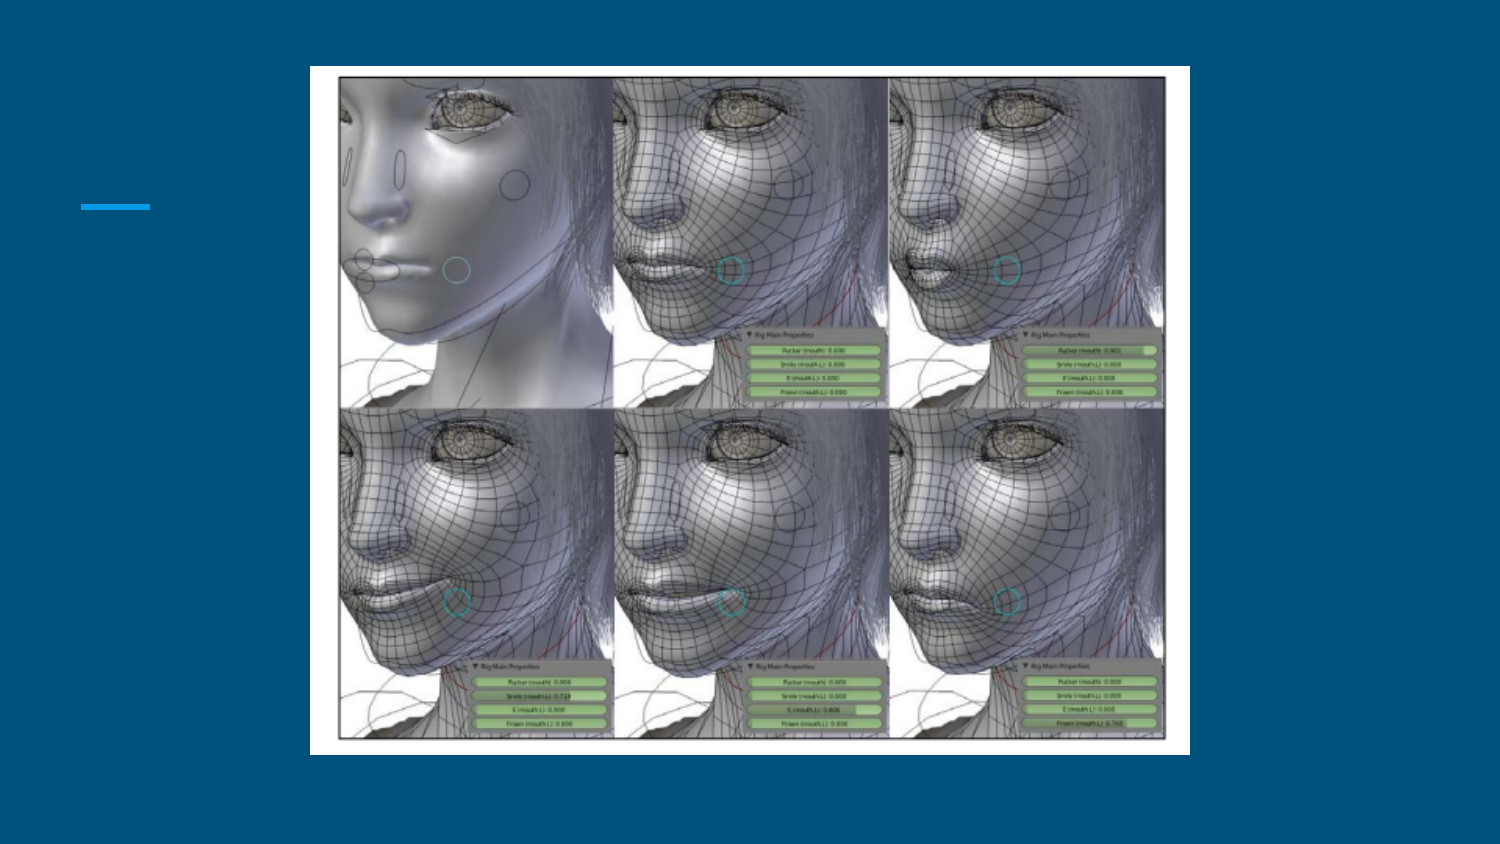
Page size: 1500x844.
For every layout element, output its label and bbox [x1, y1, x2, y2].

picture [311, 67, 1189, 754]
